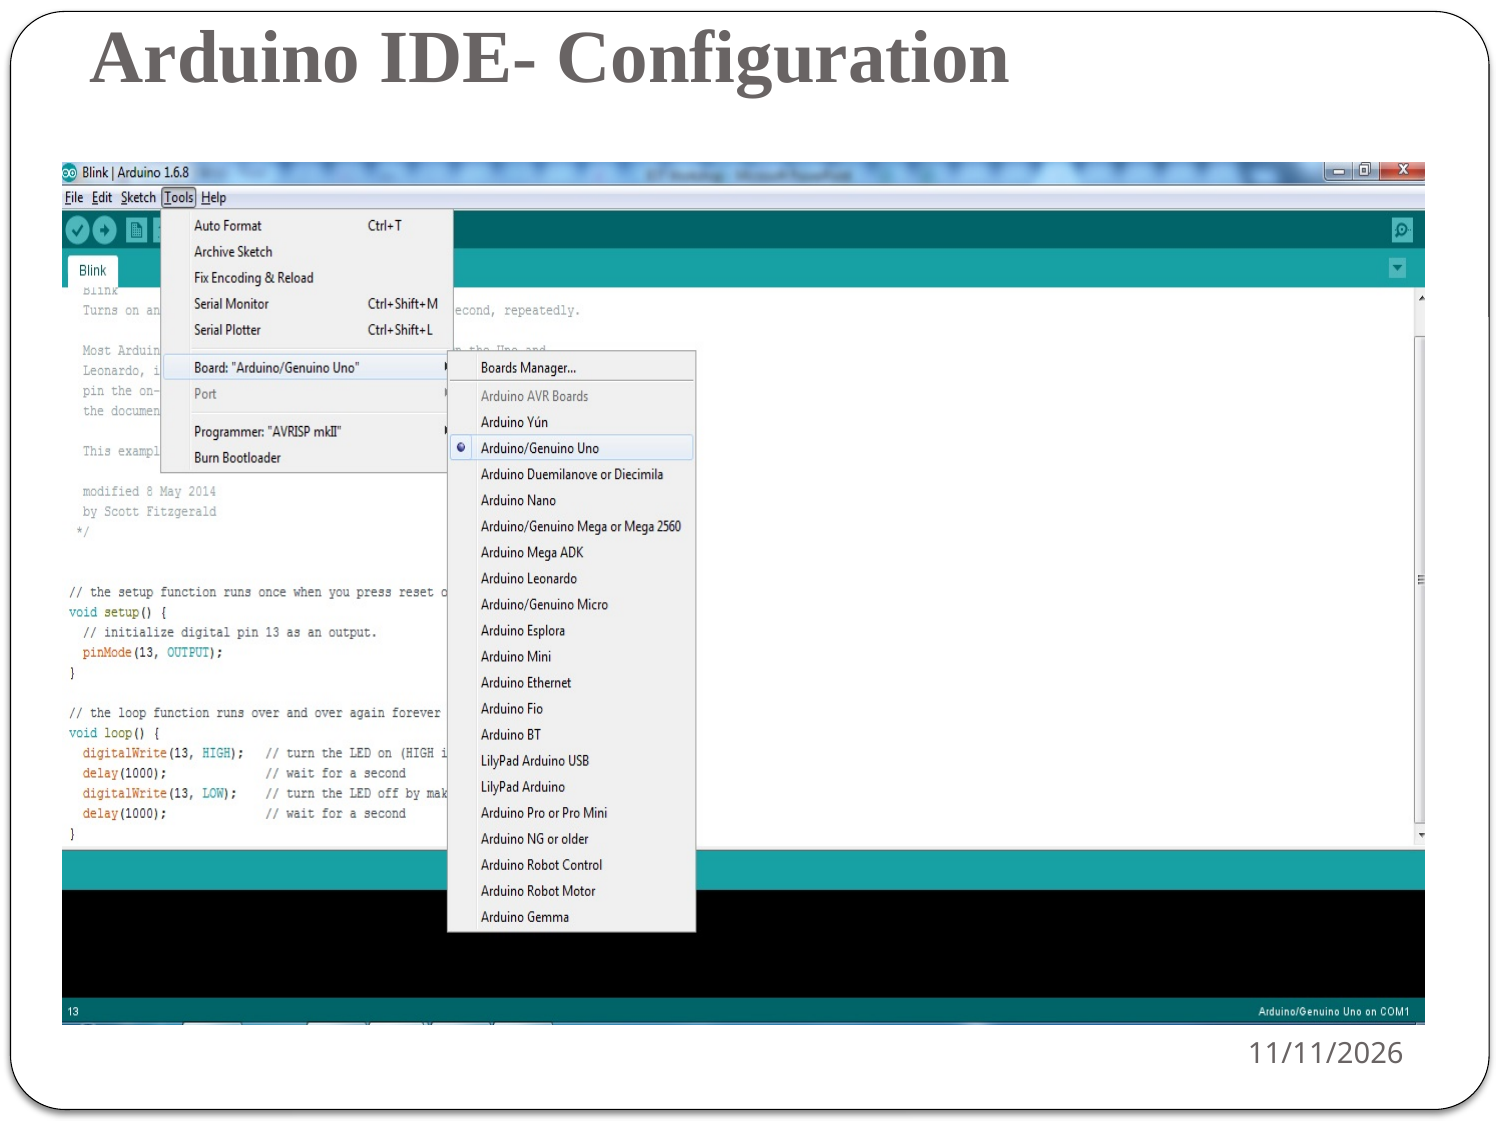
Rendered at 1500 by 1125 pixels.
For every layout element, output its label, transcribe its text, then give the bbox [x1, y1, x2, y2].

title Arduino IDE- Configuration [75, 45, 1425, 113]
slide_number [1012, 1035, 1419, 1094]
picture [62, 162, 1426, 1026]
